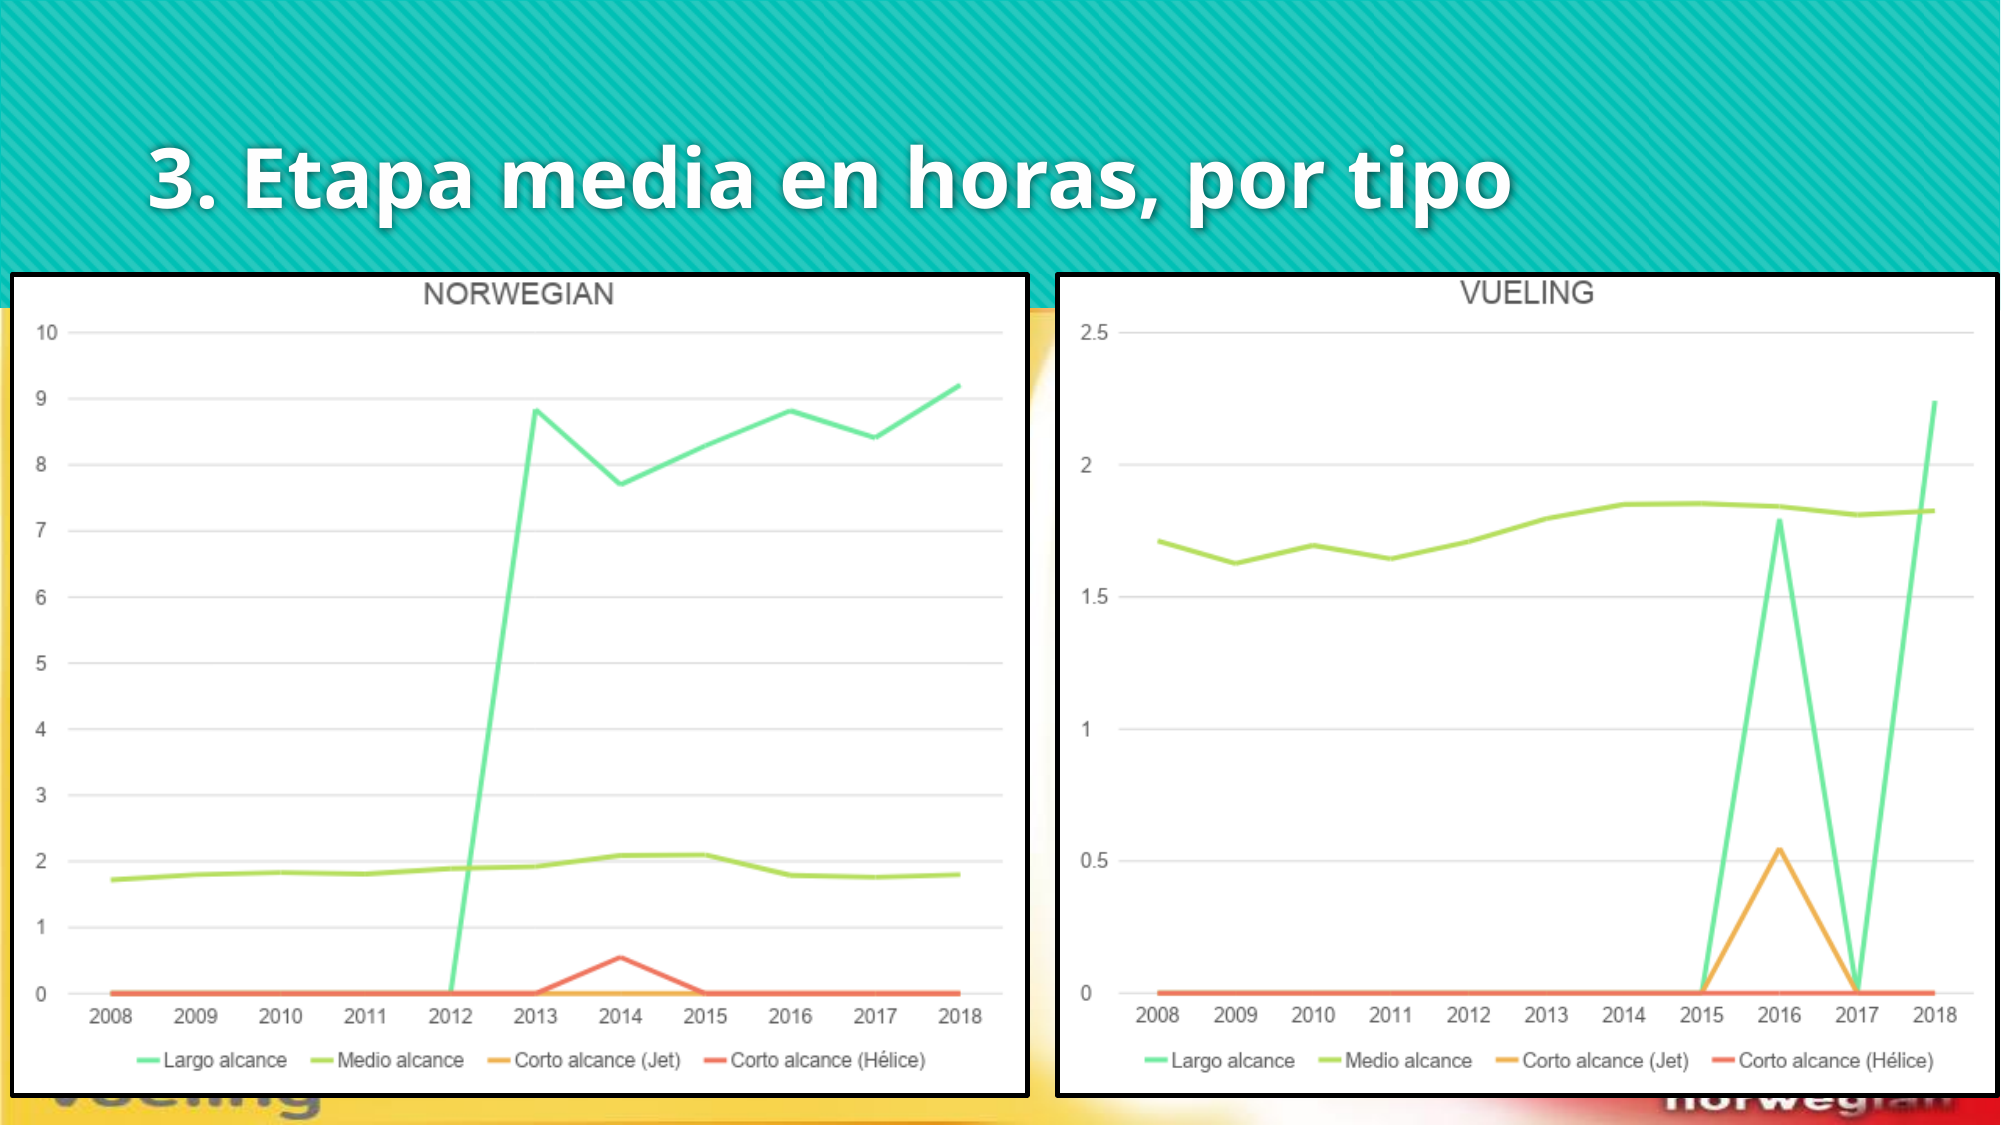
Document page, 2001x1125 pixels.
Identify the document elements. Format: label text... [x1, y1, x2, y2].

title 3. Etapa media en horas, por tipo [132, 73, 1868, 233]
picture [0, 1, 2000, 1125]
